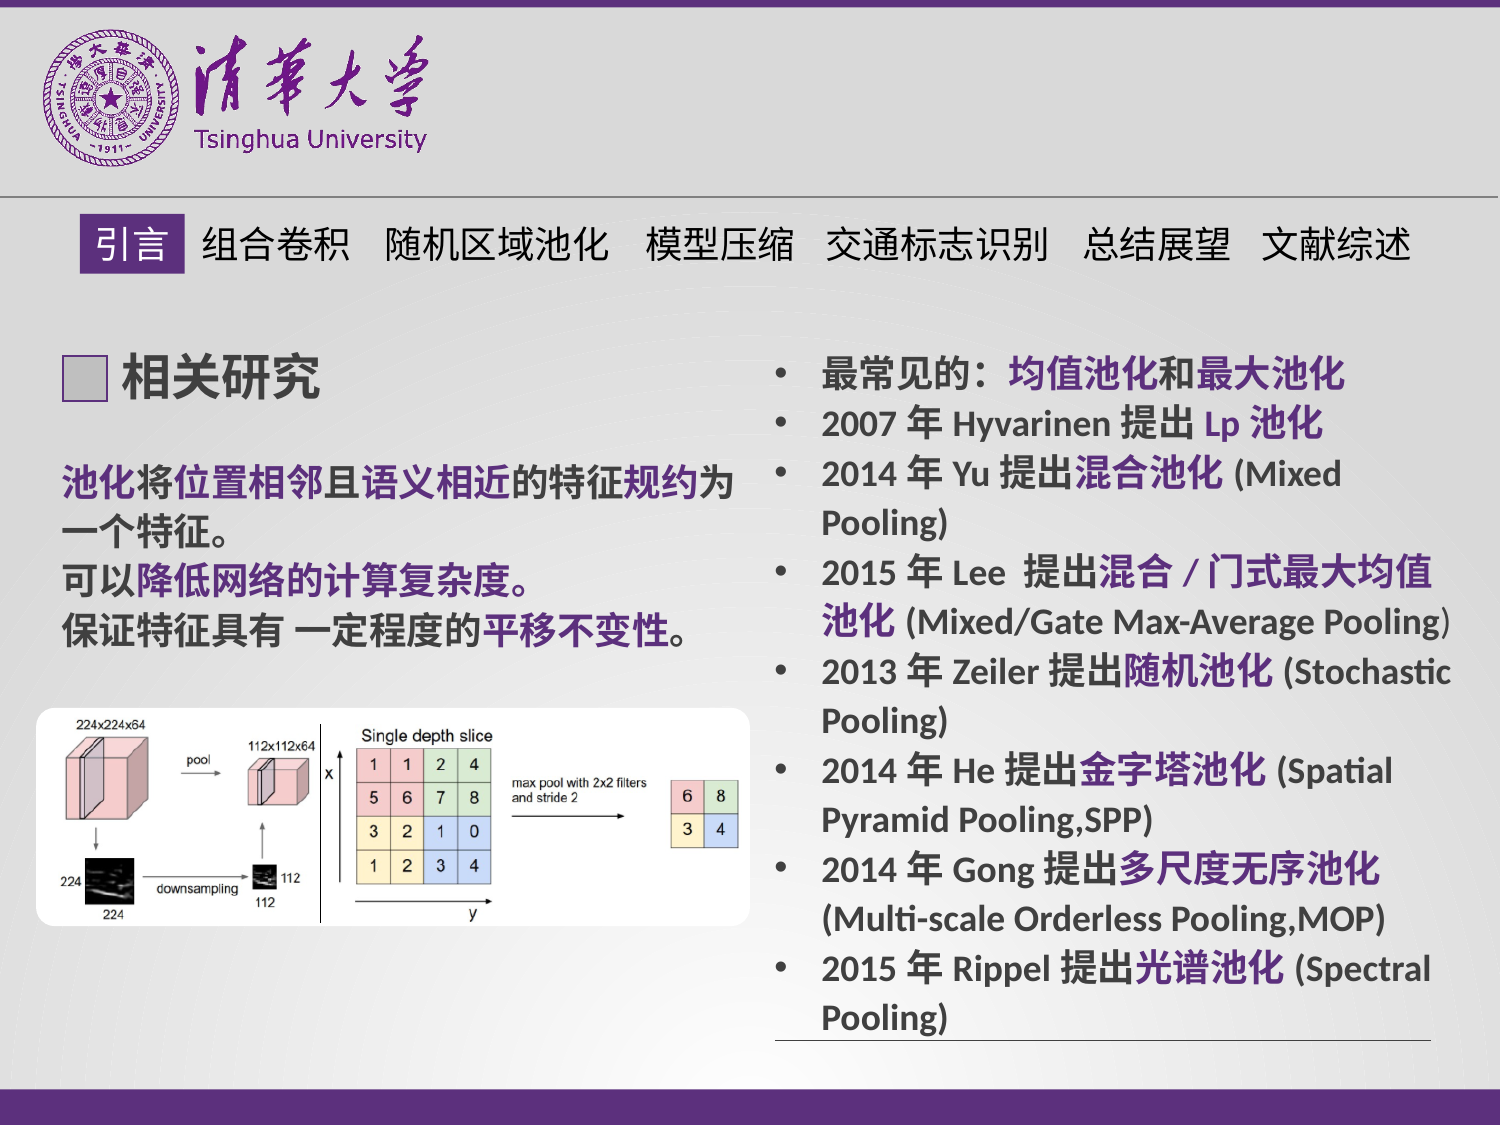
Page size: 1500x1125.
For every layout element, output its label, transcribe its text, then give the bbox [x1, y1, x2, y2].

text_box [0, 1088, 1500, 1125]
text_box 模型压缩 [630, 213, 810, 274]
text_box 总结展望 [1067, 213, 1246, 274]
text_box 随机区域池化 [369, 213, 625, 274]
text_box [471, 0, 1500, 8]
text_box 交通标志识别 [810, 213, 1065, 274]
text_box 池化将位置相邻且语义相近的特征规约为一个特征。 可以降低网络的计算复杂度。 保证特征具有 一定程度的平移不变性。 [46, 446, 755, 660]
text_box [62, 355, 108, 402]
picture [36, 707, 750, 927]
text_box 相关研究 [107, 337, 763, 413]
text_box 组合卷积 [186, 213, 367, 274]
text_box 文献综述 [1246, 213, 1427, 274]
picture [0, 0, 471, 196]
text_box 最常见的：均值池化和最大池化 2007年Hyvarinen提出Lp池化 2014年Yu提出混合池化(Mixed Pooling) 2015年Lee 提出混合/门式最大均值池化(Mixed/Gate Max-Average Pooling) 2013年Zeiler提出随机池化(Stochastic Pooling) 2014年He提出金字塔池化(Spatial Pyramid Pooling,SPP) 2014年Gong提出多尺度无序池化(Multi-scale Orderless Pooling,MOP) 2015年Rippel提出光谱池化(Spectral Pooling) [759, 337, 1481, 1046]
text_box 引言 [79, 213, 185, 274]
